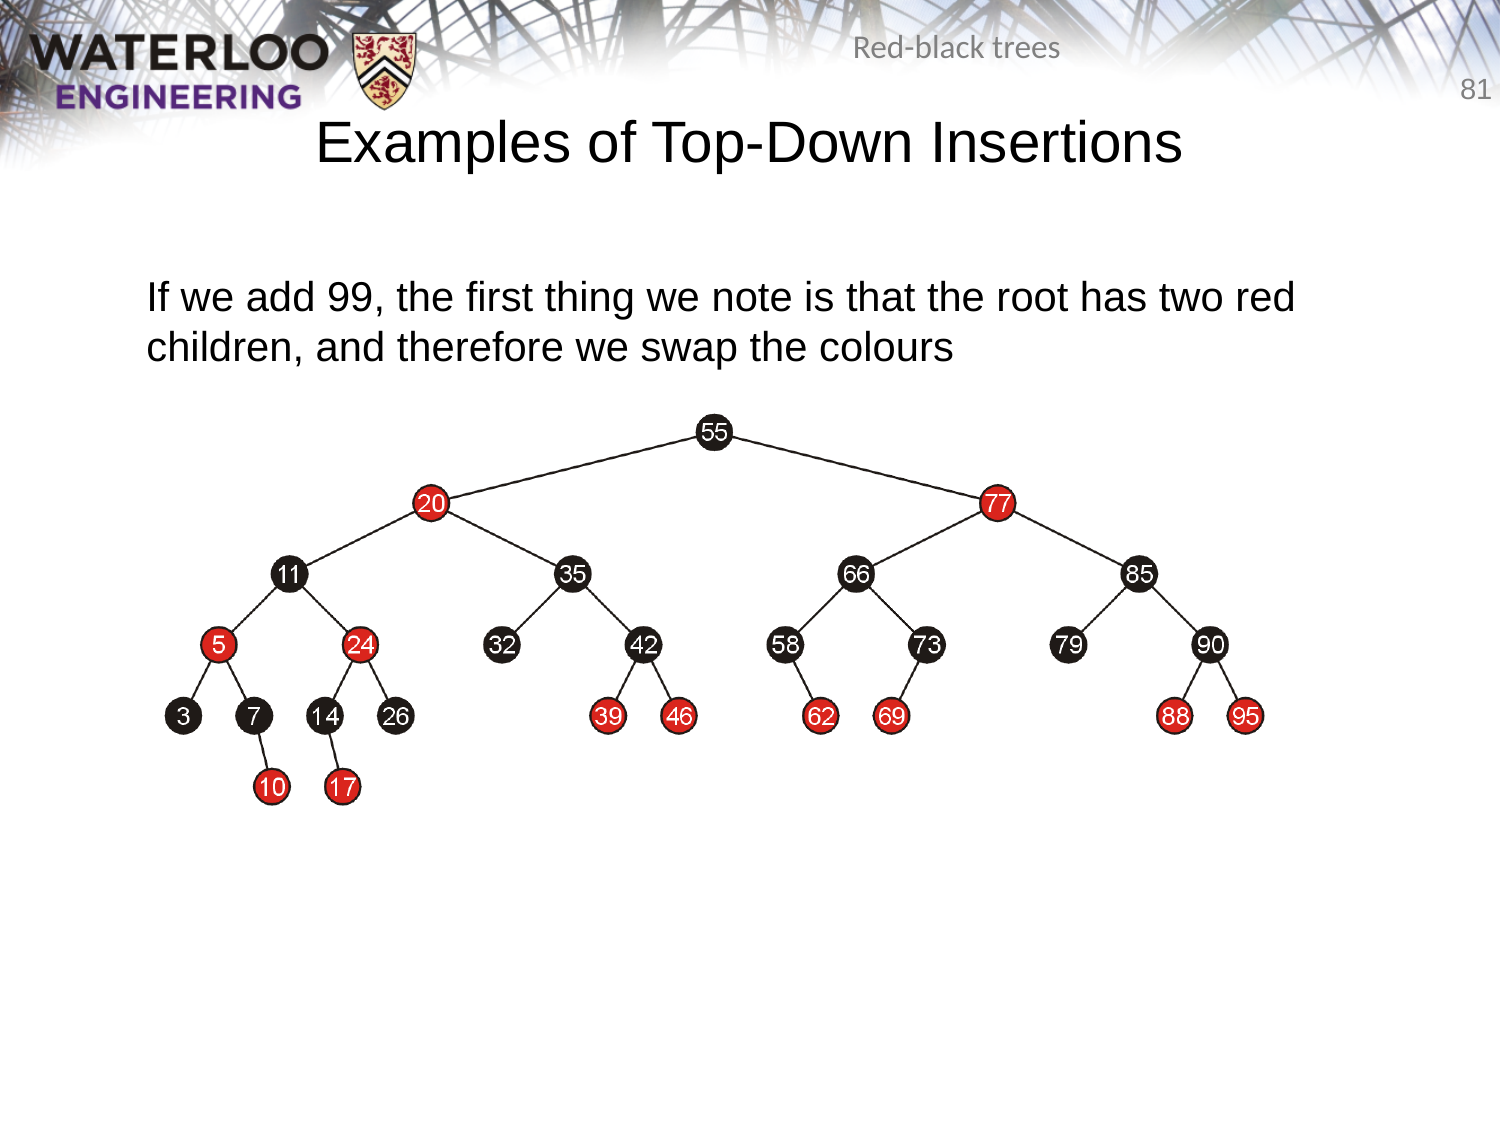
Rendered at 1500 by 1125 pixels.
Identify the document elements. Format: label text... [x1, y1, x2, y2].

picture [0, 0, 1500, 1125]
title Examples of Top-Down Insertions [74, 44, 1426, 233]
list If we add 99, the first thing we note is that the root has two red children, and therefore we swap the colours [74, 262, 1426, 1006]
